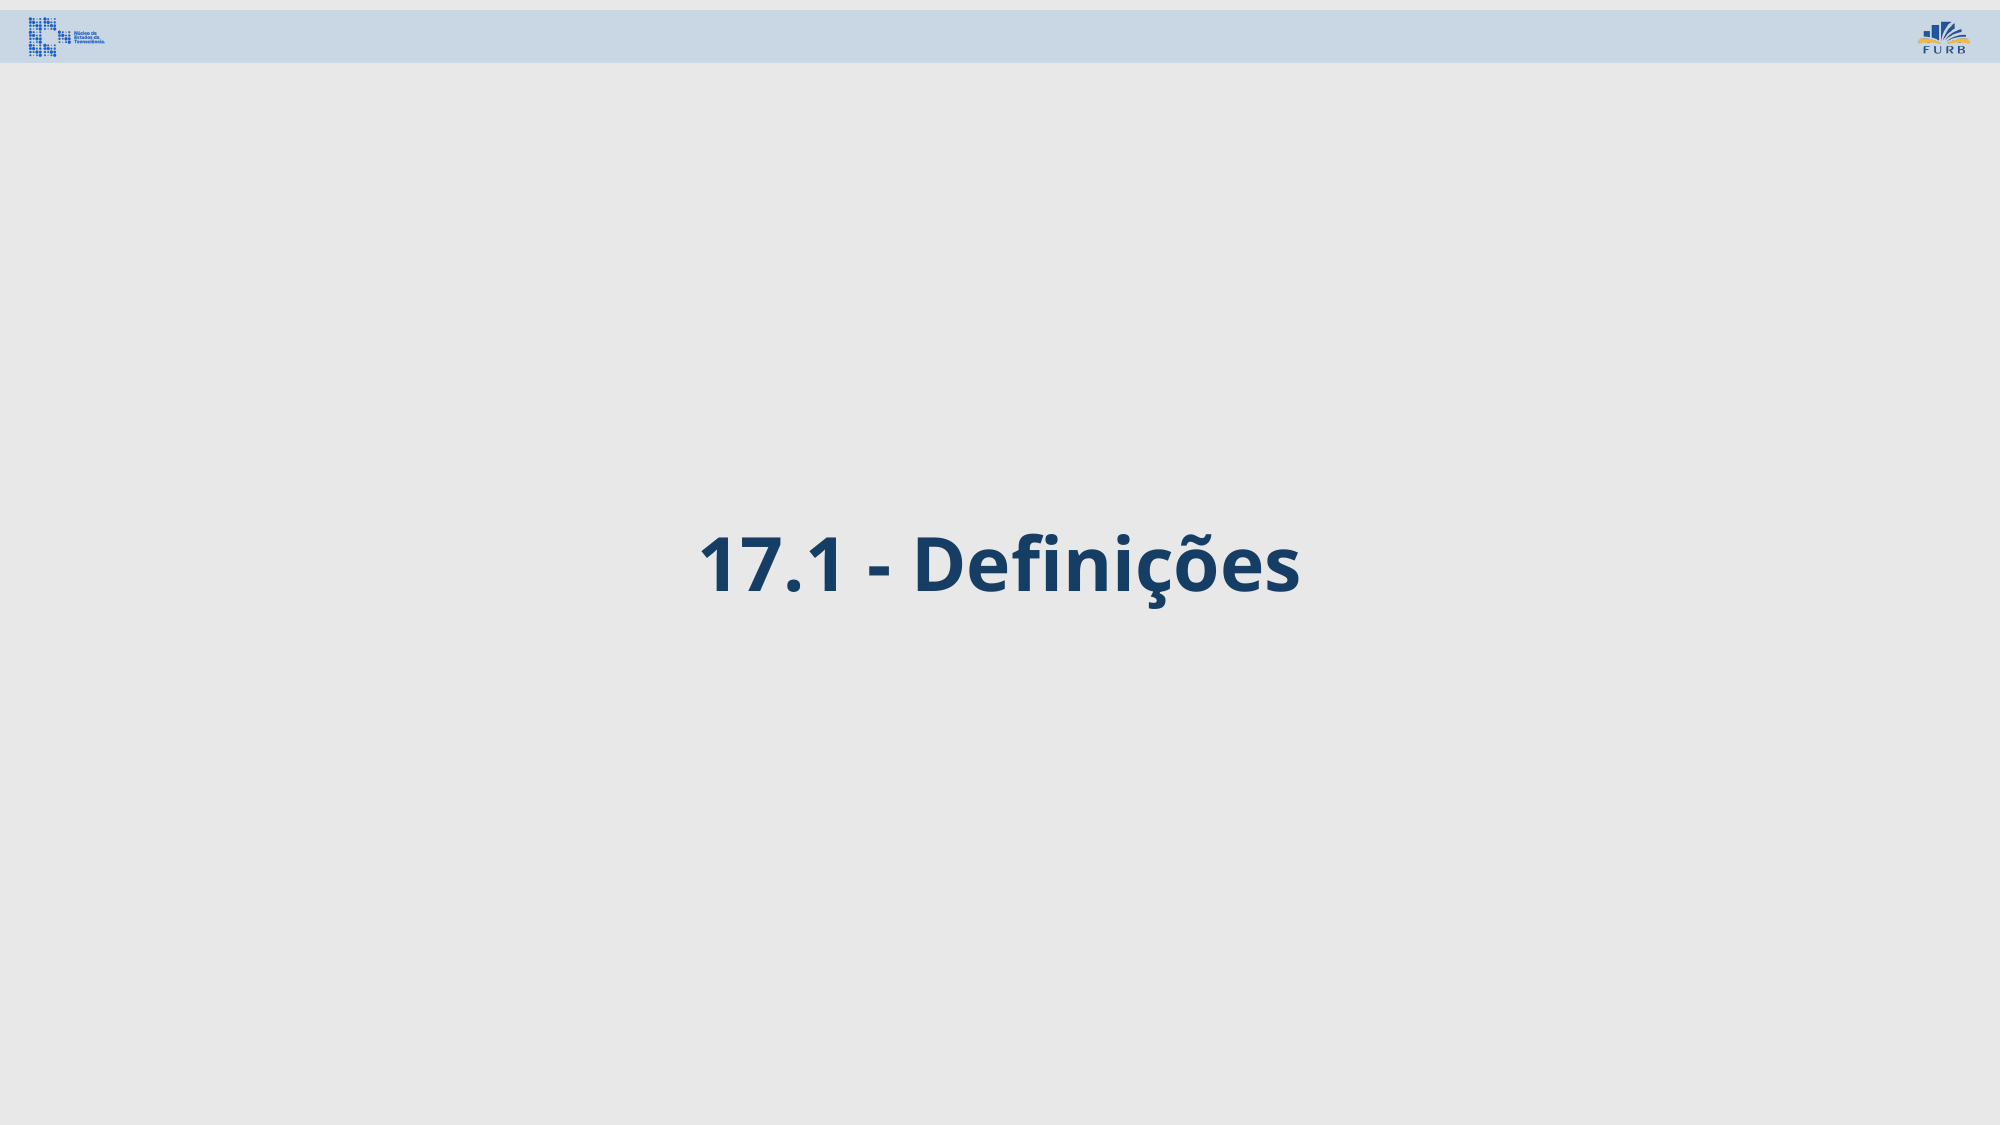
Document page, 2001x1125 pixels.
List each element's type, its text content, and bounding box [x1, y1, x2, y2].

text_box 17.1 - Definições [626, 509, 1374, 615]
picture [0, 10, 2000, 63]
